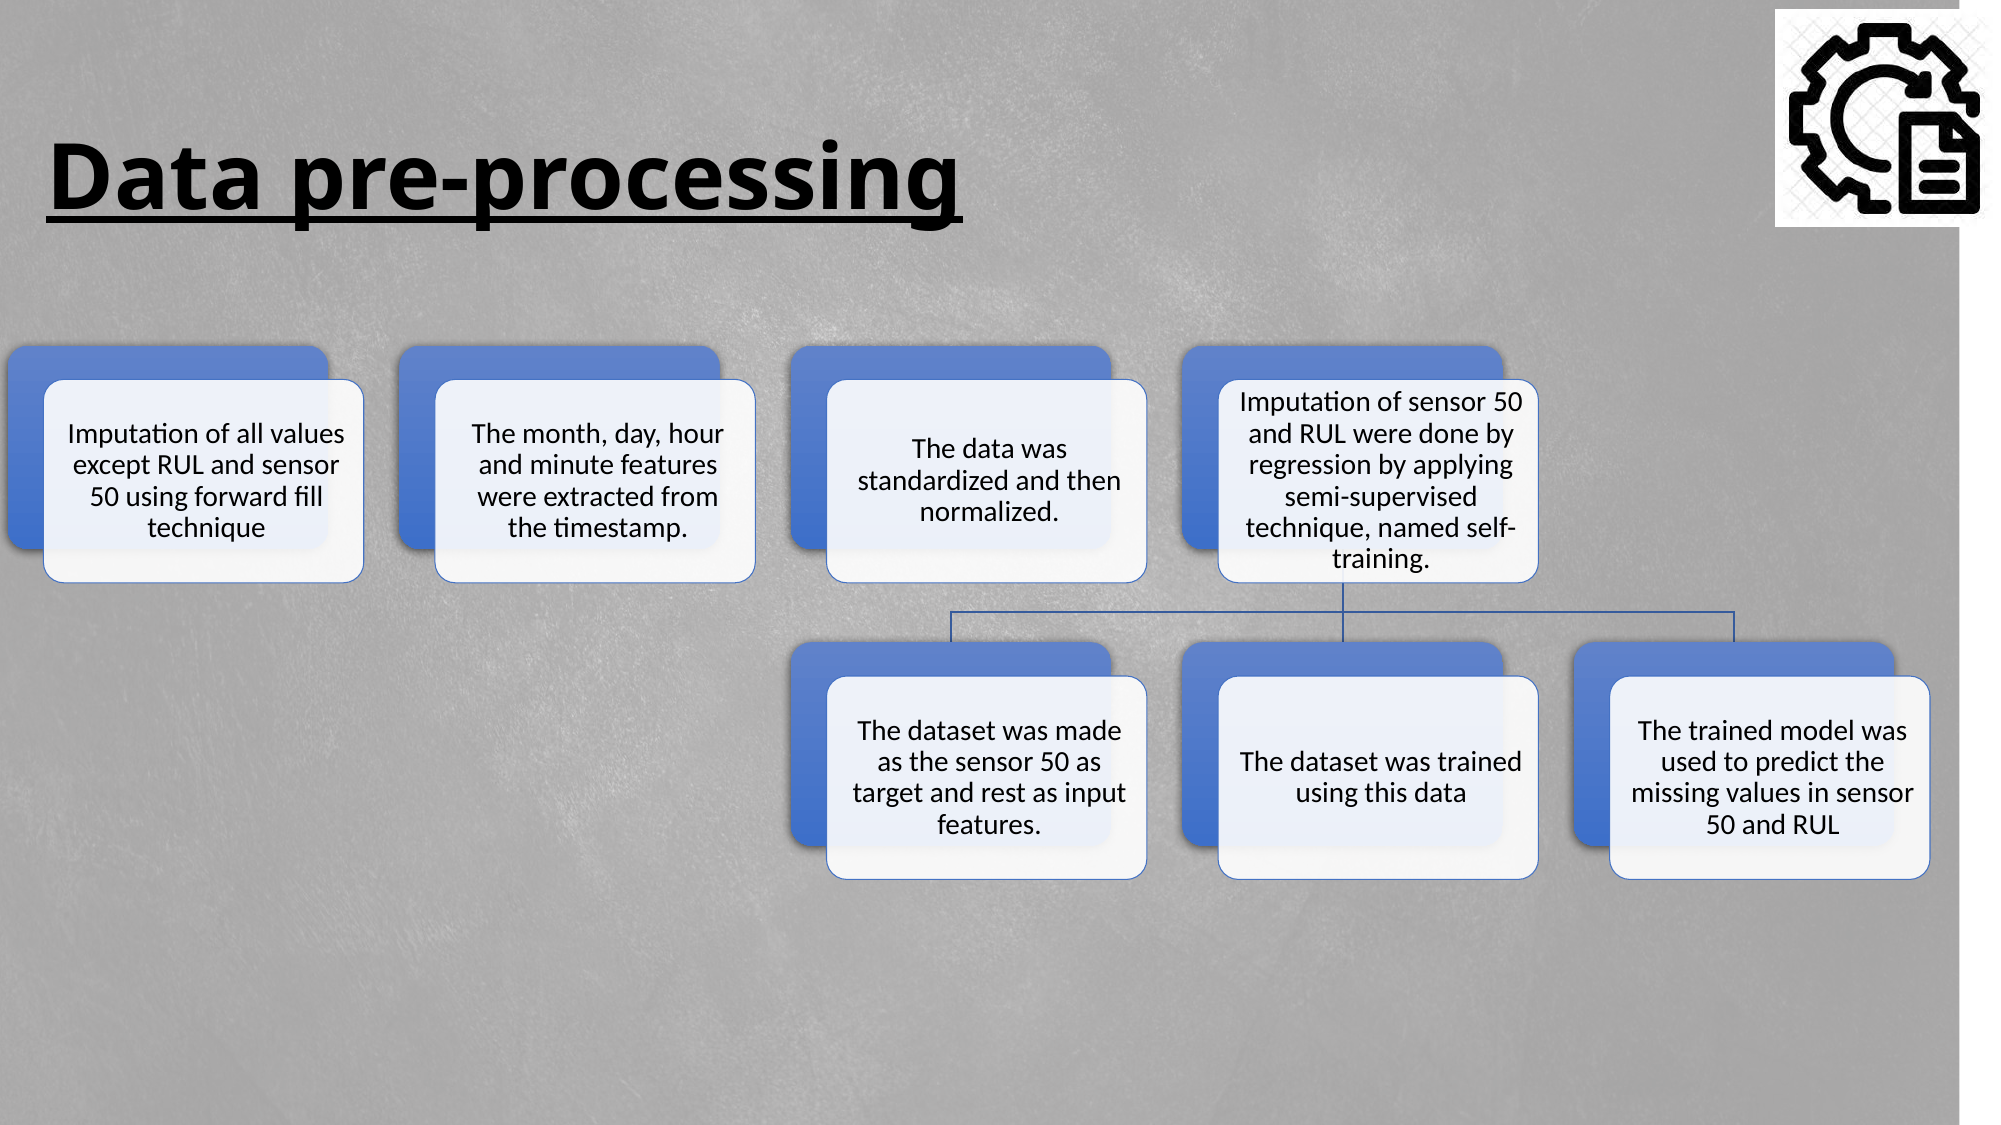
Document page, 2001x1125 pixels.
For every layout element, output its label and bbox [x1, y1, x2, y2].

picture [0, 0, 1993, 1125]
list [7, 159, 1931, 1066]
